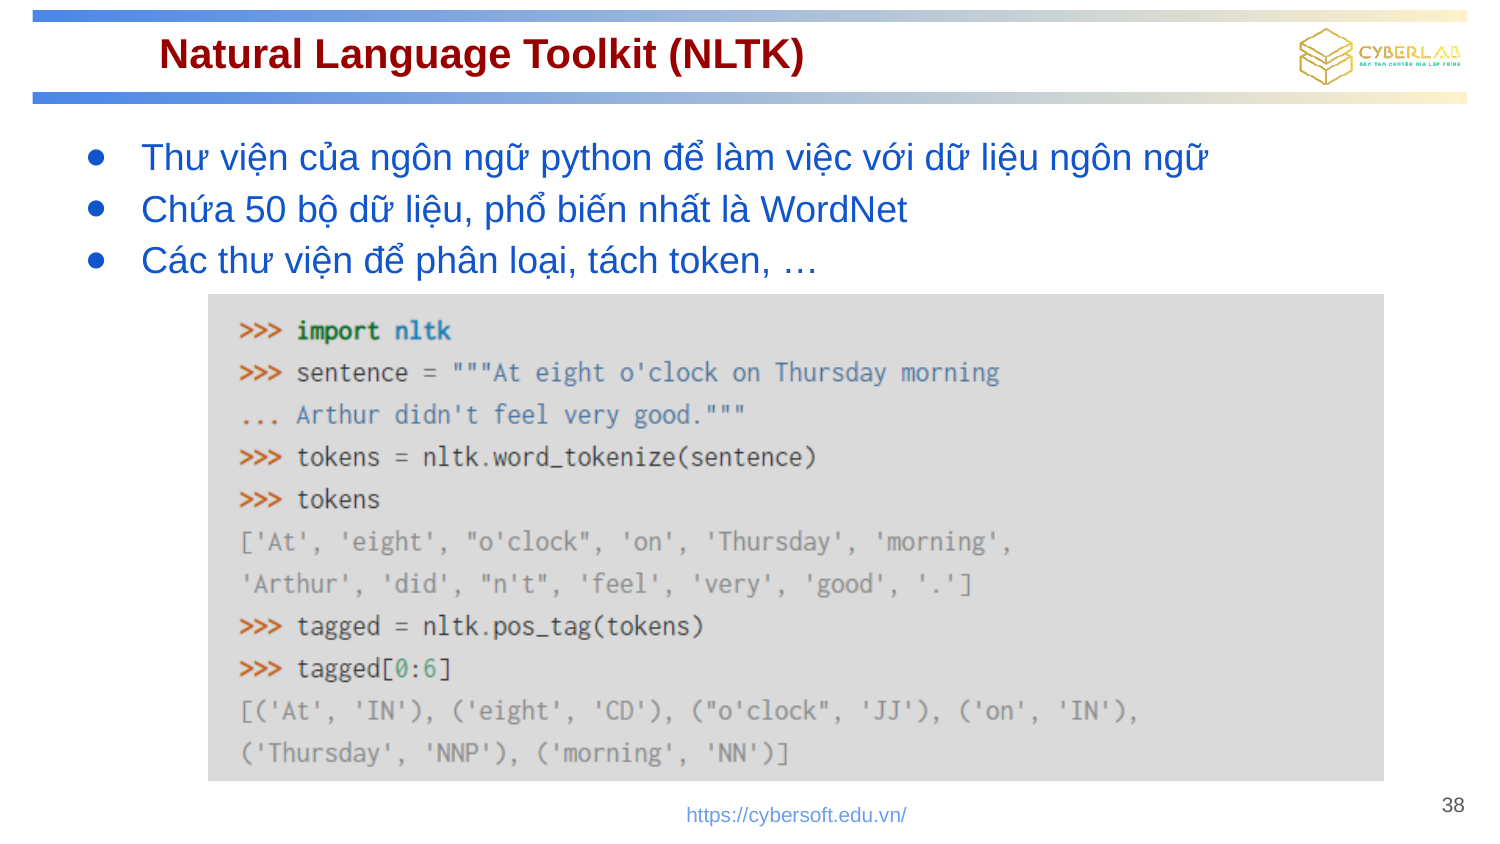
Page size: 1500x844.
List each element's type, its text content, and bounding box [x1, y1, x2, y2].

title Natural Language Toolkit (NLTK) [144, 12, 1449, 93]
list Thư viện của ngôn ngữ python để làm việc với dữ liệu ngôn ngữ Chứa 50 bộ dữ liệu, phổ biến nhất là WordNet Các thư viện để phân loại, tách token, … [51, 111, 1449, 762]
slide_number 38 [1389, 782, 1480, 830]
picture [1449, 28, 1468, 85]
picture [208, 294, 1385, 781]
